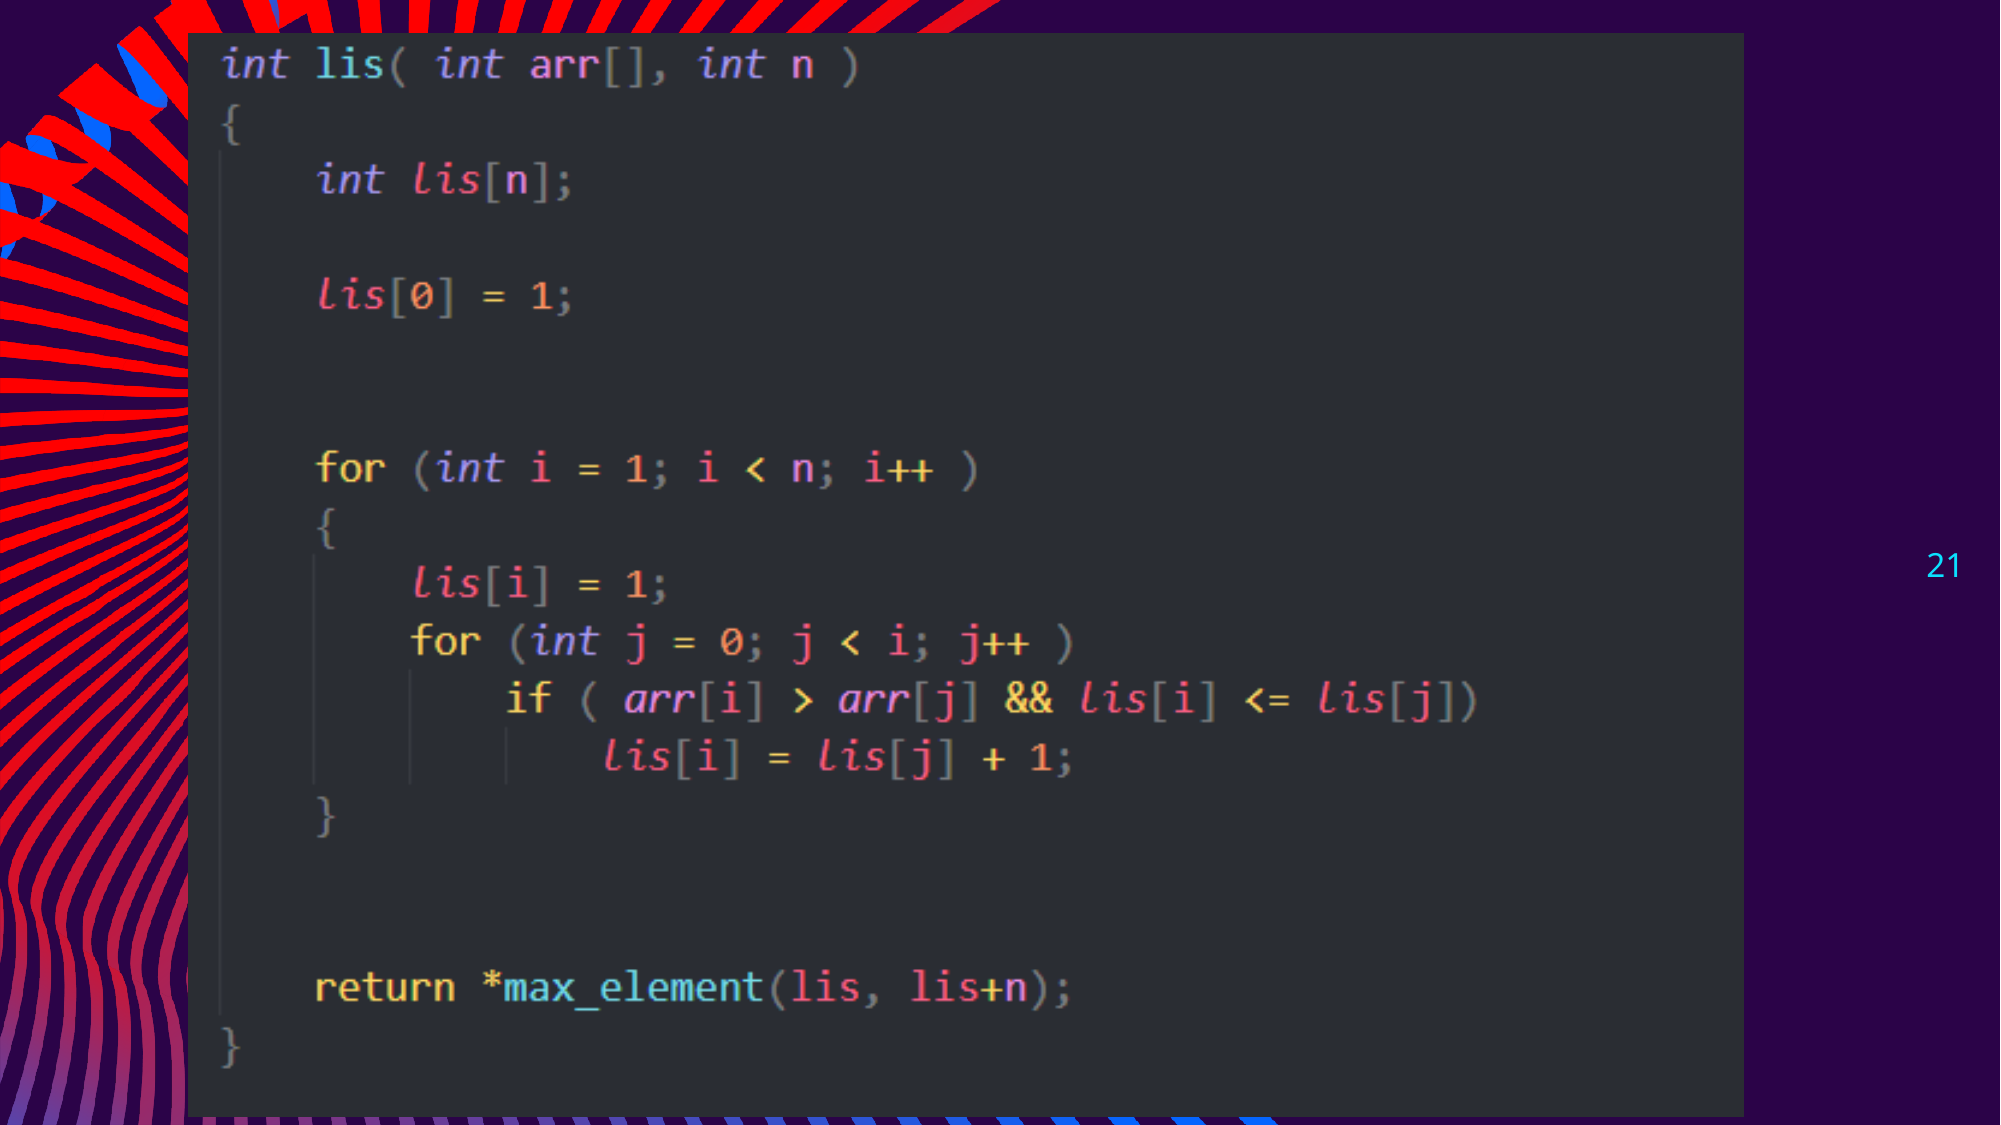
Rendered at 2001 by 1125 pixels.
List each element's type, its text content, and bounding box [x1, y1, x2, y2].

slide_number 21 [1889, 519, 1980, 615]
picture [0, 0, 2000, 1125]
